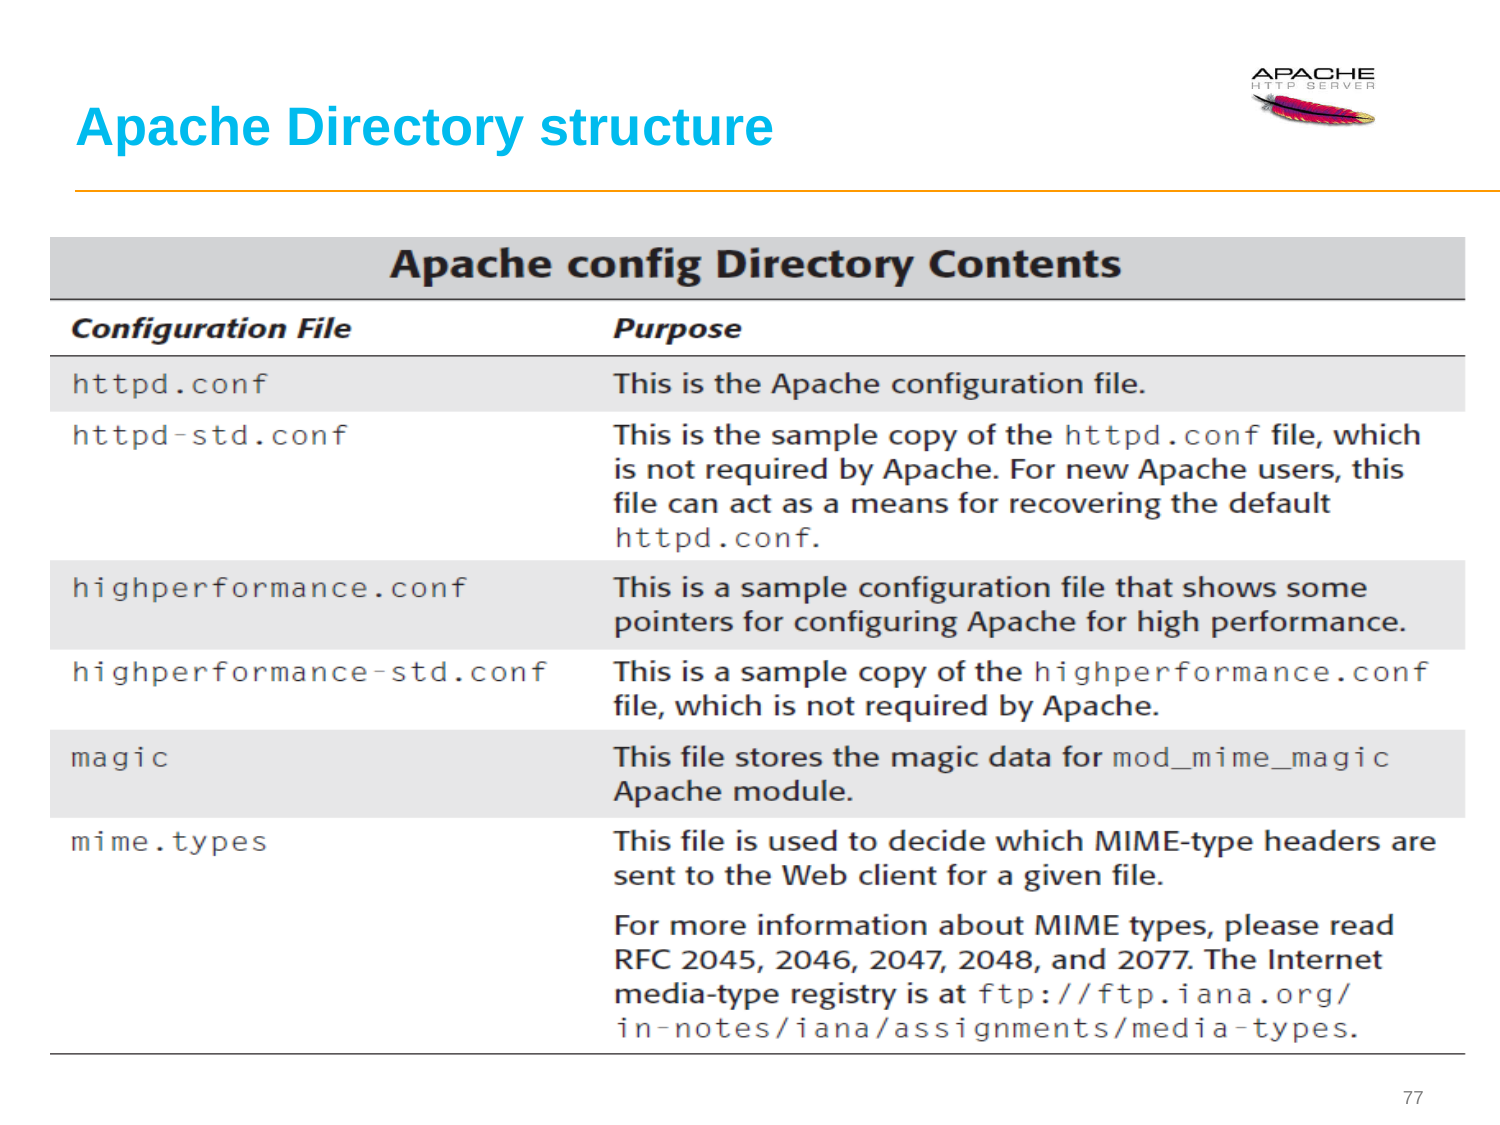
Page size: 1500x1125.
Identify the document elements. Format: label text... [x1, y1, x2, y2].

title Apache Directory structure [75, 27, 1422, 157]
picture [49, 237, 1476, 1076]
